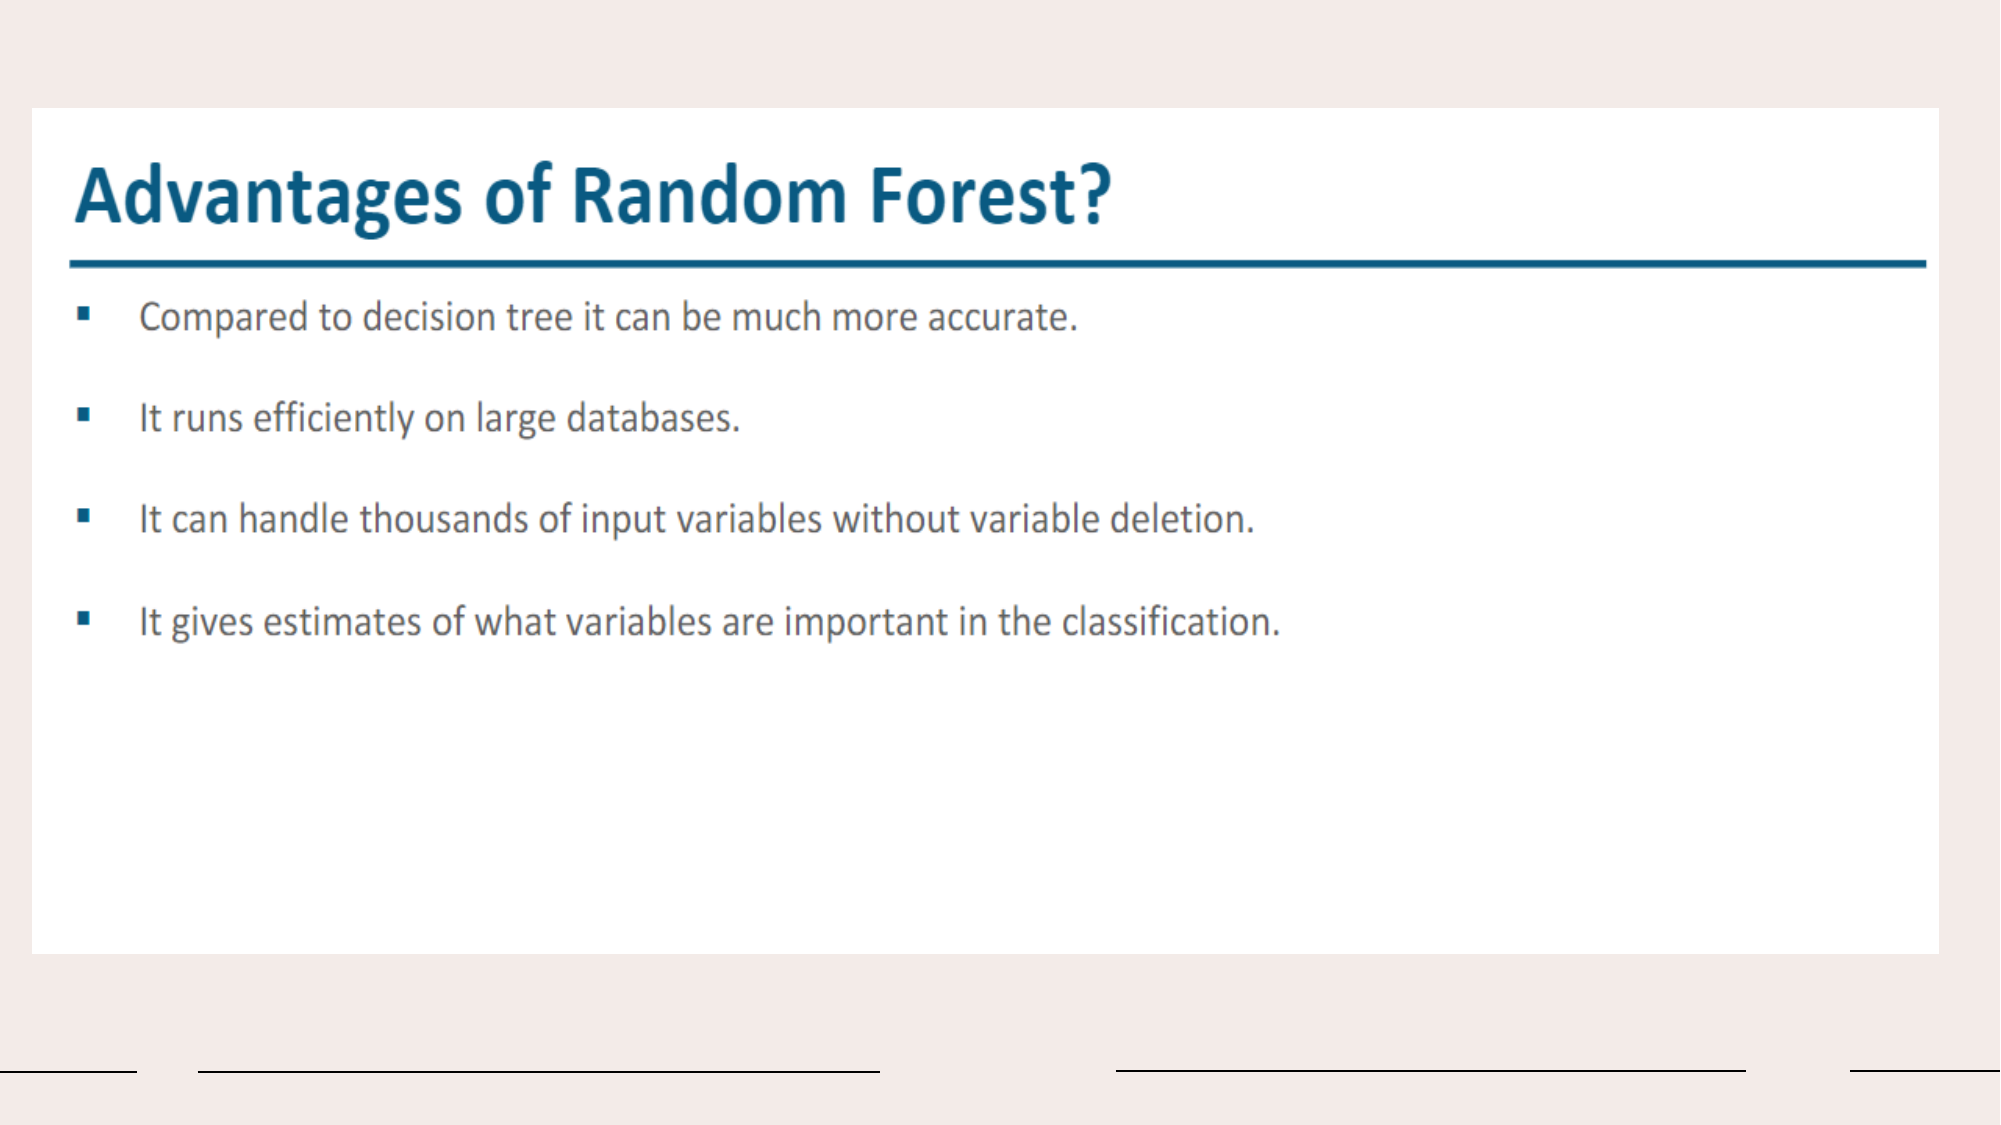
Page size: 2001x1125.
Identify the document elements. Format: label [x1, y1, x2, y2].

picture [32, 108, 1939, 954]
